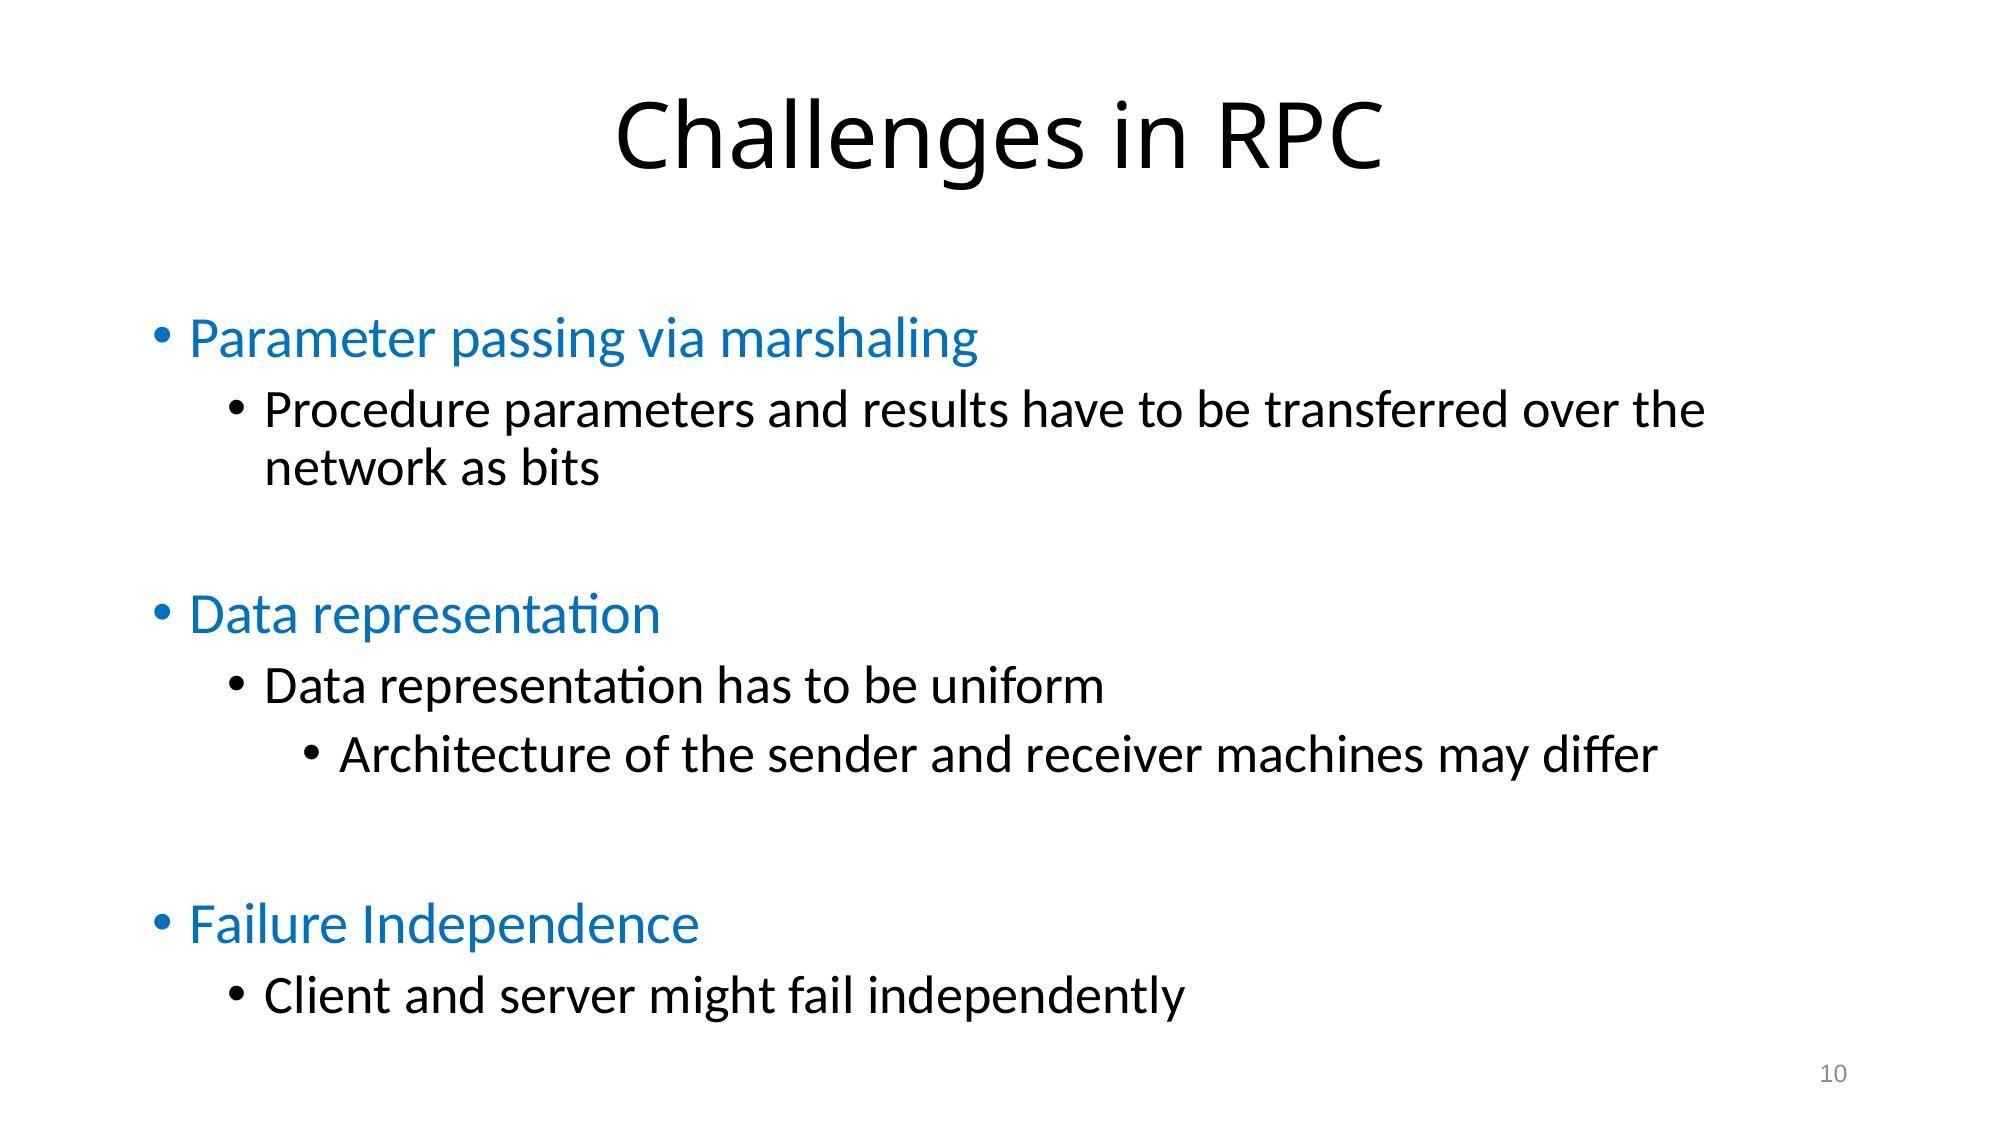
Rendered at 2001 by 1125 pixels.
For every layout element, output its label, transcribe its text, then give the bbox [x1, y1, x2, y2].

title Challenges in RPC [324, 52, 1675, 226]
list Parameter passing via marshaling Procedure parameters and results have to be transferred over the network as bits Data representation Data representation has to be uniform Architecture of the sender and receiver machines may differ Failure Independence Client and server might fail independently [137, 299, 1863, 1014]
slide_number 10 [1412, 1042, 1863, 1103]
